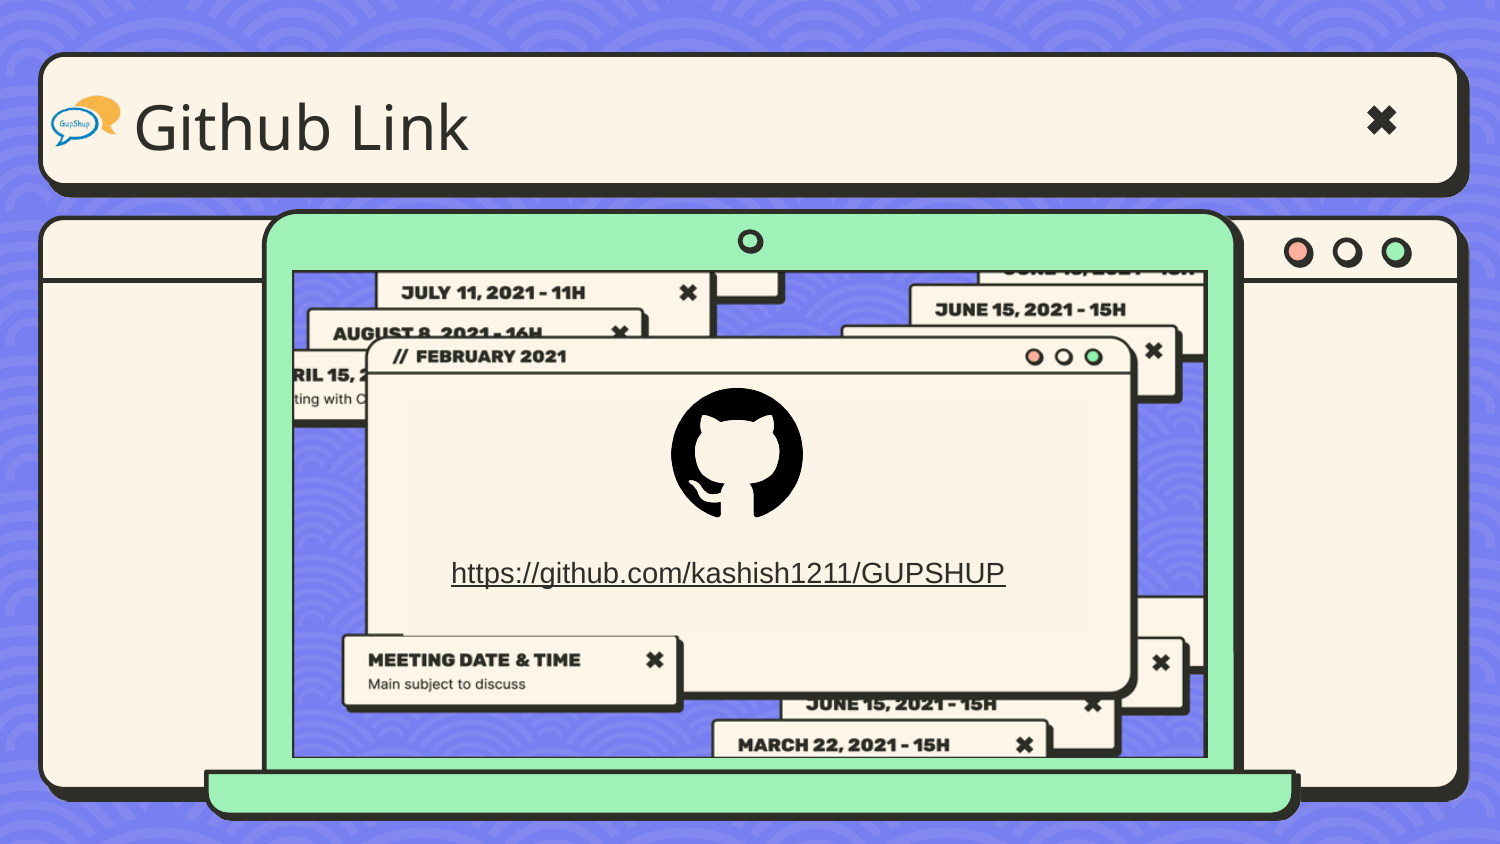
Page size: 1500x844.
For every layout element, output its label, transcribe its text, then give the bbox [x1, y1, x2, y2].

title Github Link [118, 72, 1382, 167]
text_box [206, 211, 1294, 816]
picture [0, 0, 1500, 844]
